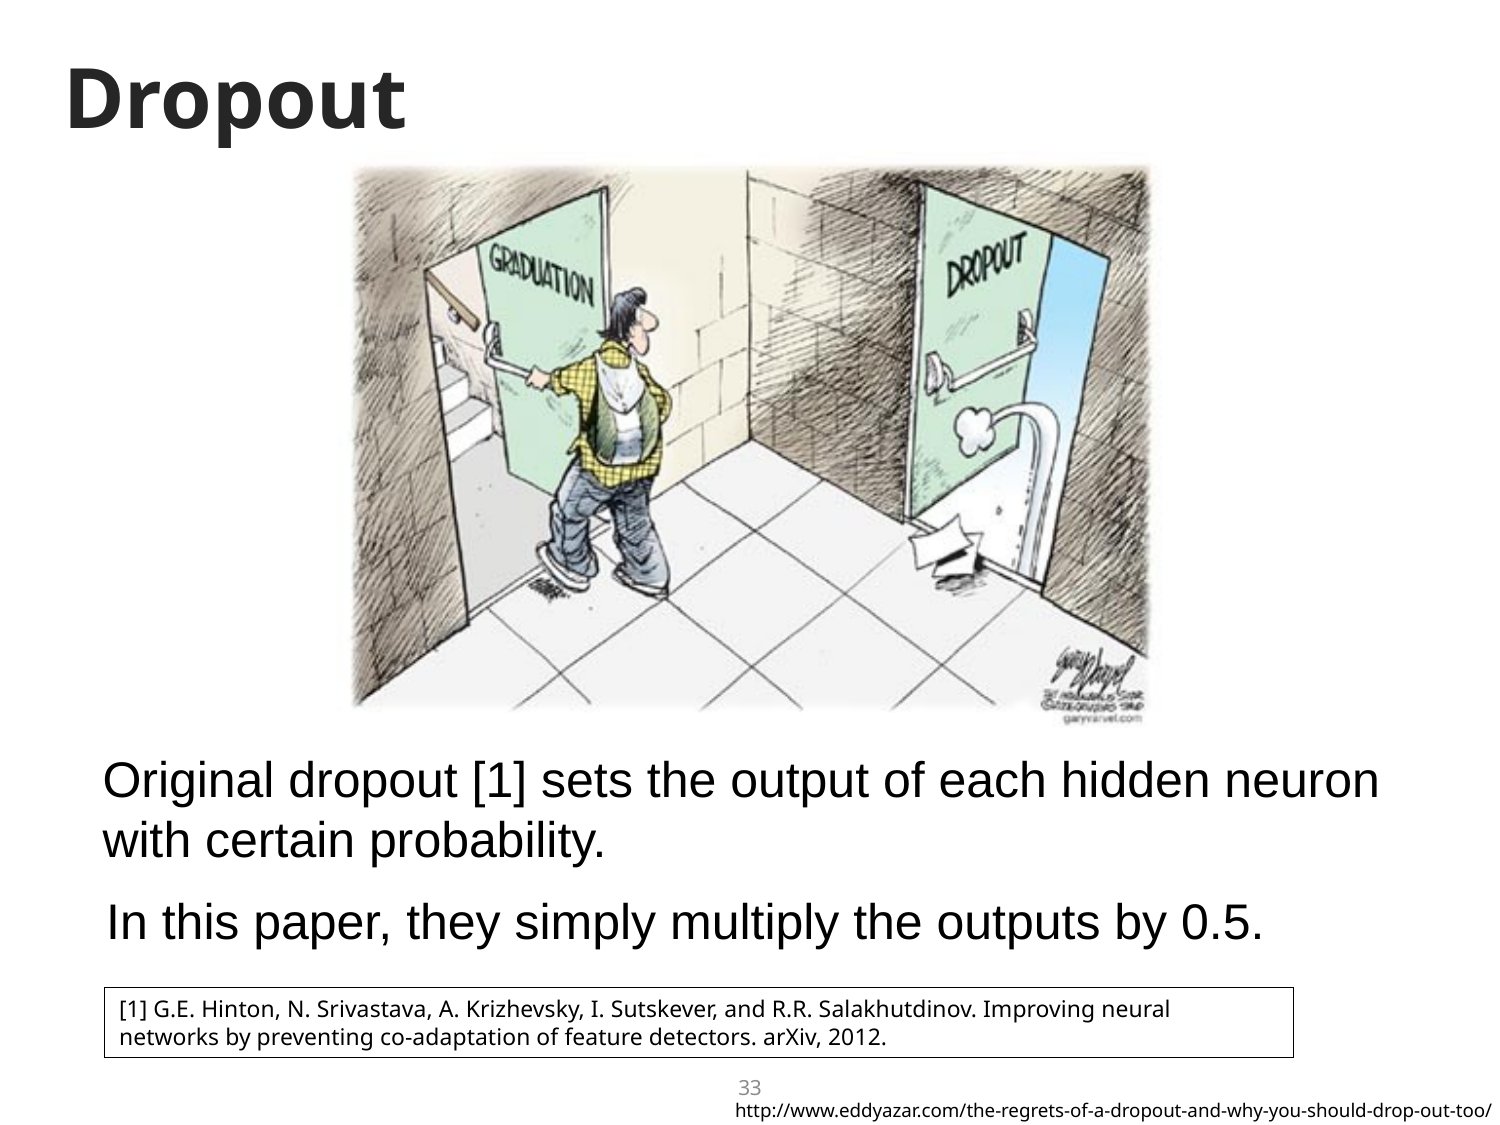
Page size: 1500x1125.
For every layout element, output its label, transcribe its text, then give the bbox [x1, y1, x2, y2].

title Dropout [48, 41, 1456, 149]
text_box [1] G.E. Hinton, N. Srivastava, A. Krizhevsky, I. Sutskever, and R.R. Salakhutdinov. Improving neural networks by preventing co-adaptation of feature detectors. arXiv, 2012. [104, 987, 1294, 1058]
picture [336, 151, 1164, 734]
text_box http://www.eddyazar.com/the-regrets-of-a-dropout-and-why-you-should-drop-out-too/ [623, 1091, 1500, 1125]
text_box Original dropout [1] sets the output of each hidden neuron with certain probability. [87, 739, 1413, 875]
slide_number 33 [575, 1058, 925, 1119]
text_box In this paper, they simply multiply the outputs by 0.5. [91, 882, 1417, 958]
